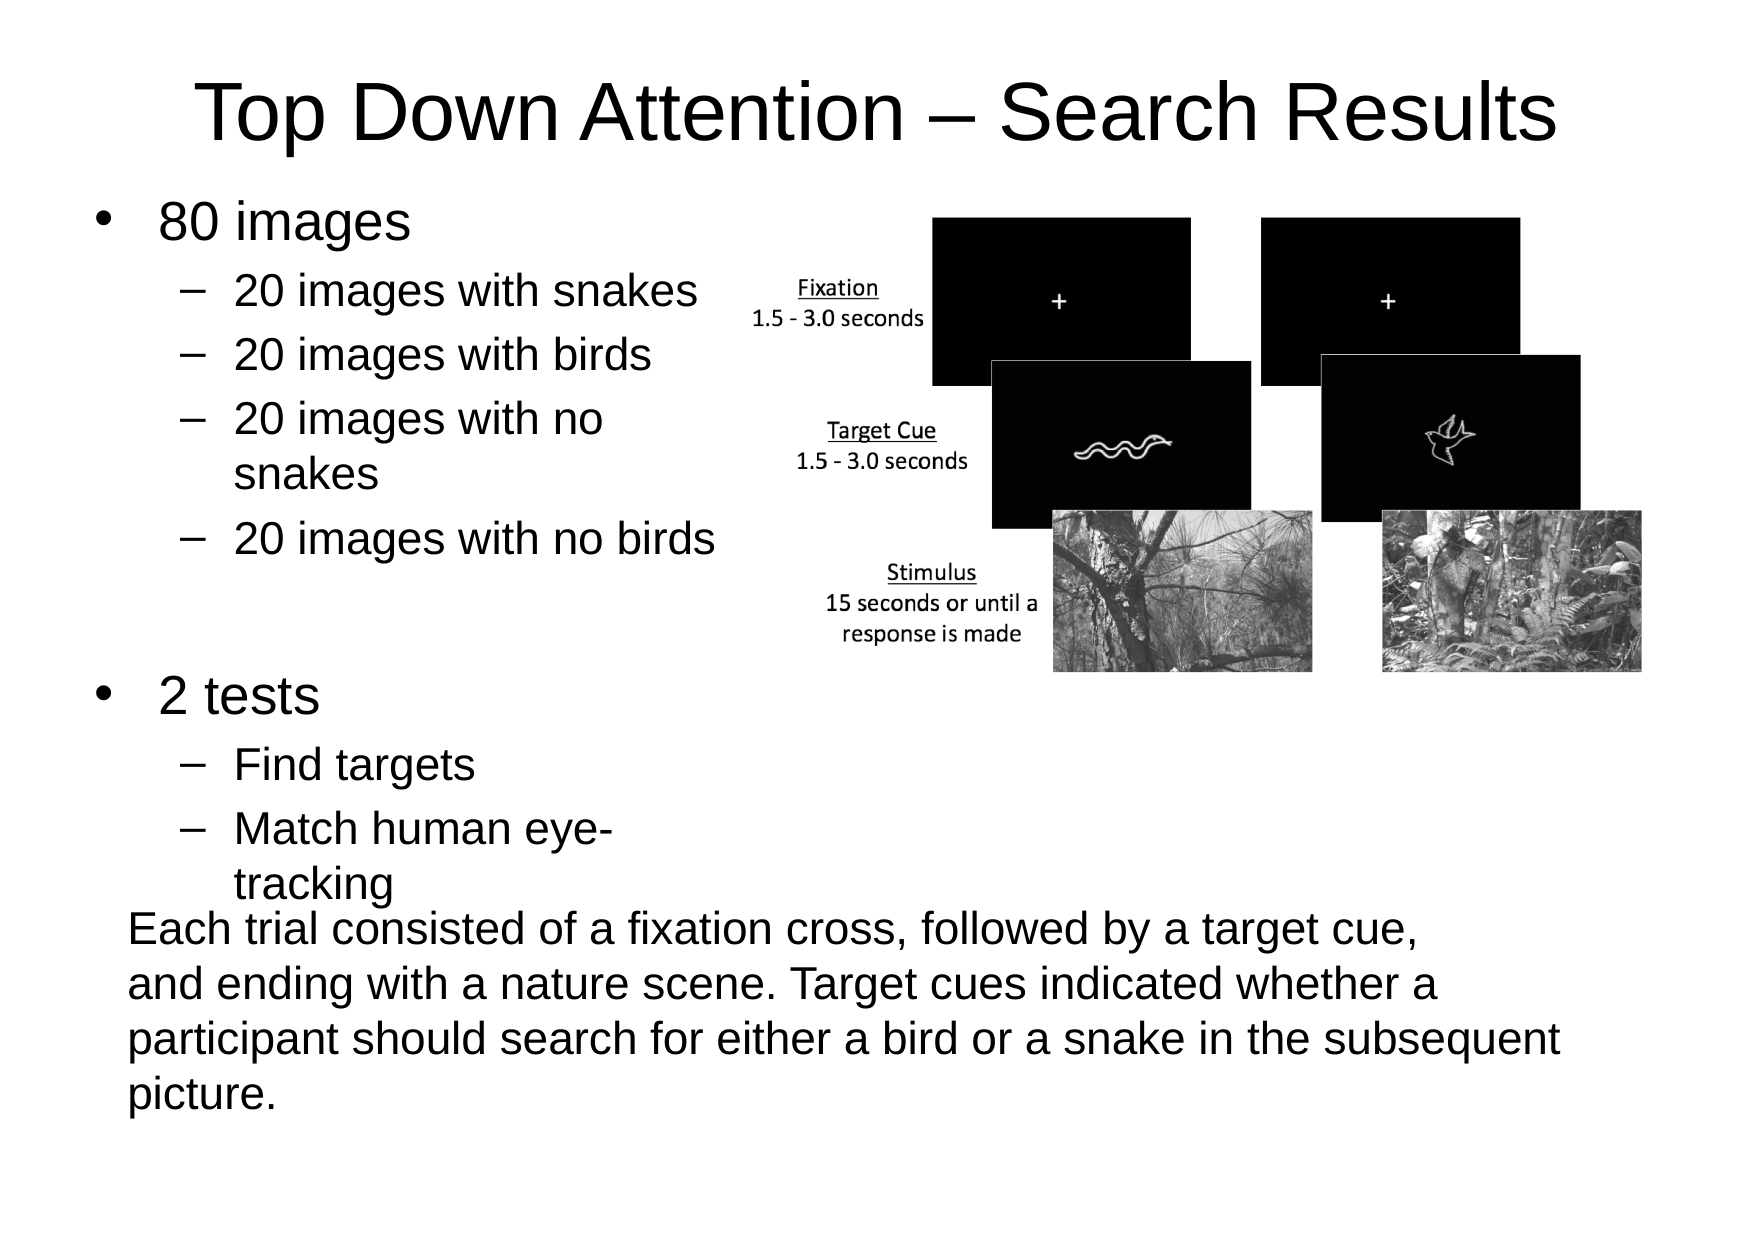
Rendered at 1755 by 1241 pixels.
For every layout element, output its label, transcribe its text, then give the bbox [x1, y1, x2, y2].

title Top Down Attention – Search Results [87, 49, 1667, 257]
list 80 images 20 images with snakes 20 images with birds 20 images with no snakes 20 images with no birds 2 tests Find targets Match human eye-tracking [77, 176, 767, 921]
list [742, 206, 1646, 683]
text_box Each trial consisted of a fixation cross, followed by a target cue, and ending with a nature scene. Target cues indicated whether a participant should search for either a bird or a snake in the subsequent picture. [112, 890, 1589, 1126]
